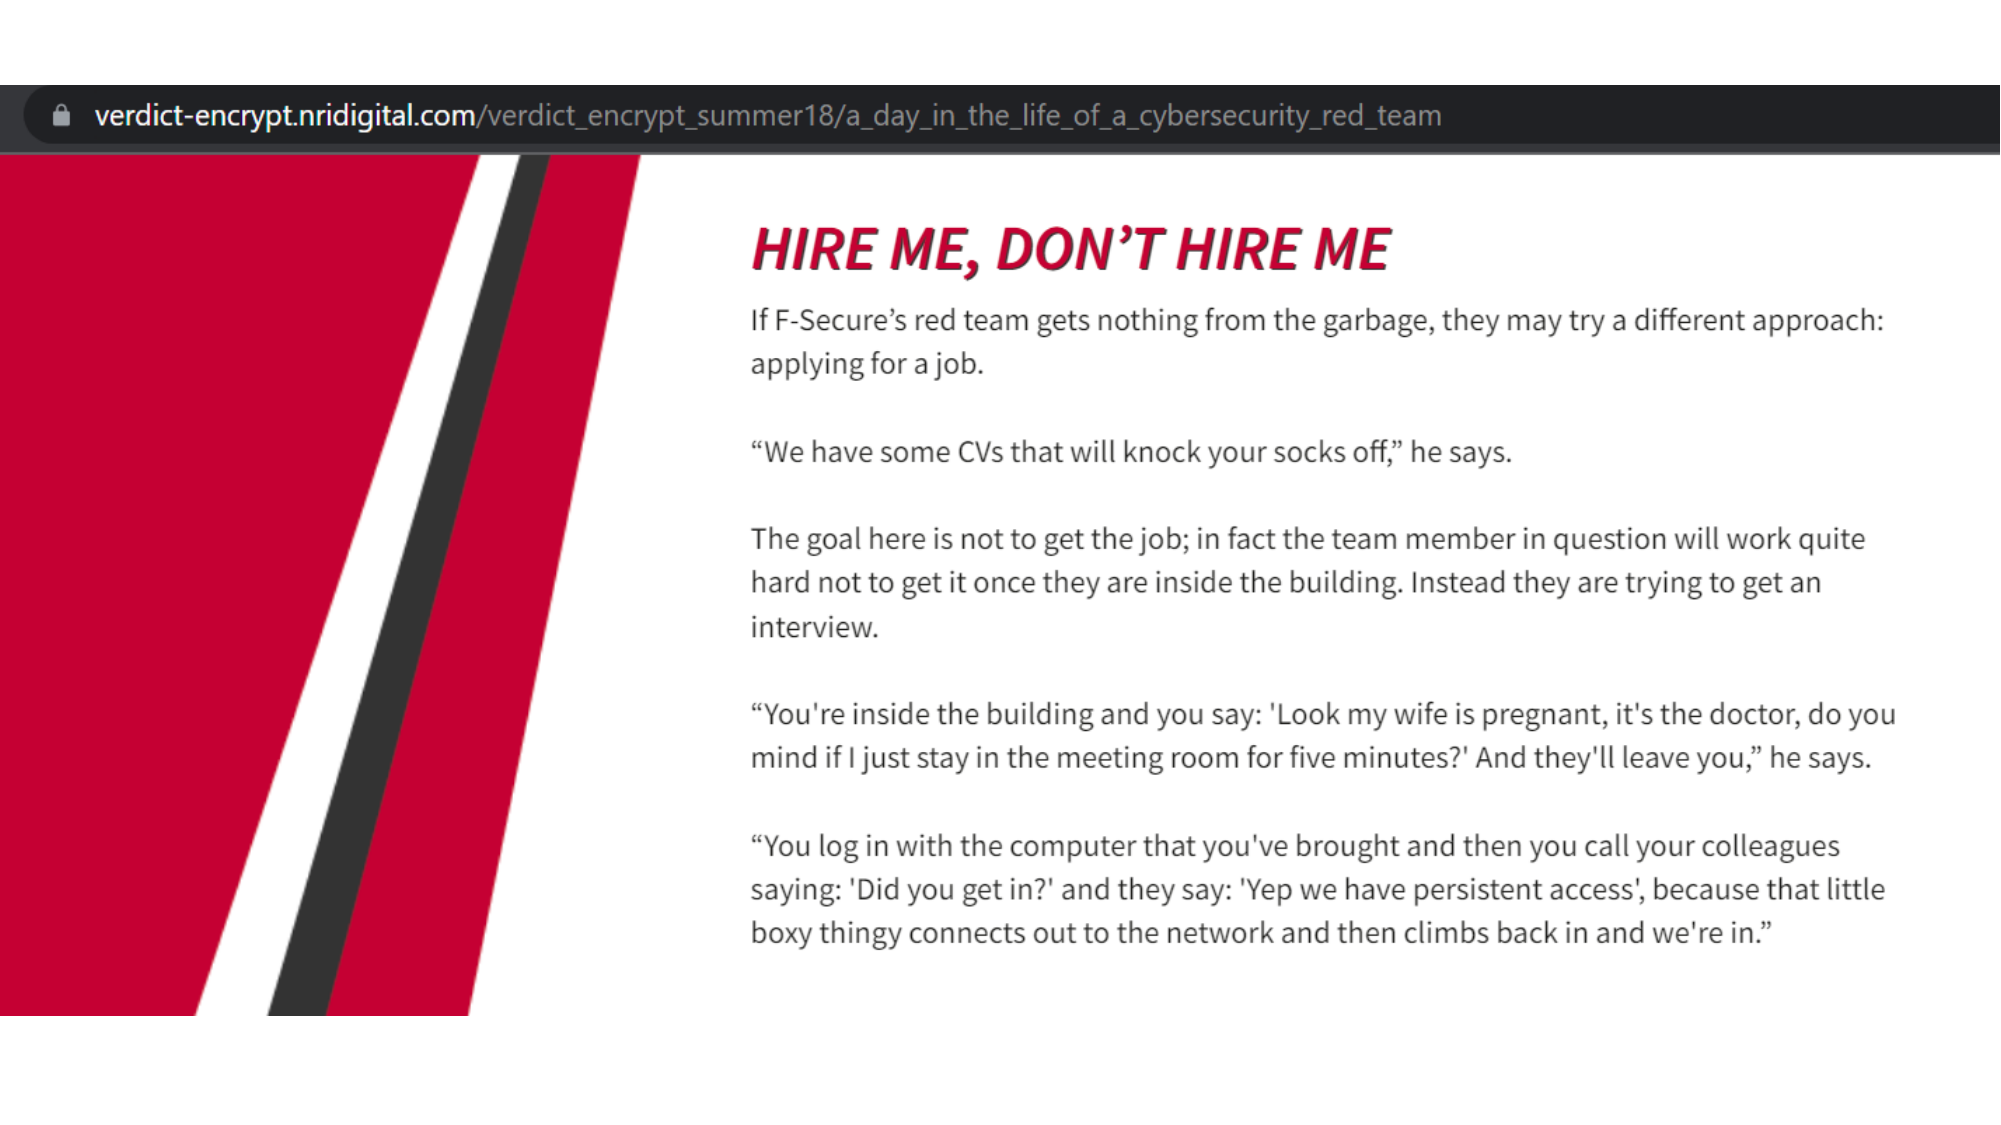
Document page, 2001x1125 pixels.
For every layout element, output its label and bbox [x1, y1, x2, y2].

picture [0, 85, 2000, 1017]
